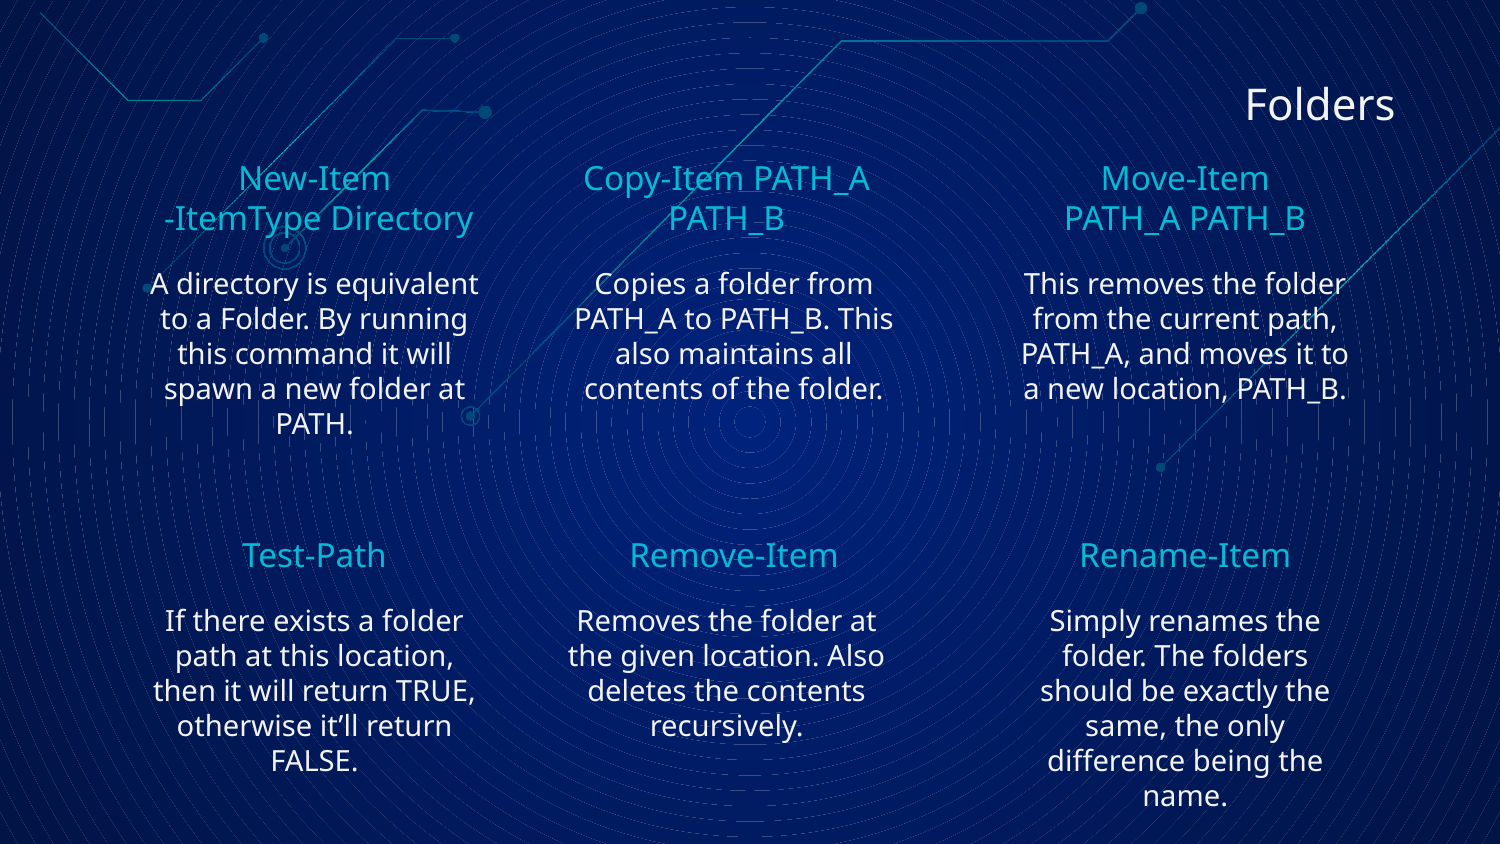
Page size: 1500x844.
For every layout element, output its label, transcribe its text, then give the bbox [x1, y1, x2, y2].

subtitle This removes the folder from the current path, PATH_A, and moves it to a new location, PATH_B. [1003, 250, 1368, 385]
subtitle Simply renames the folder. The folders should be exactly the same, the only difference being the name. [1003, 587, 1368, 722]
title Test-Path [132, 526, 497, 587]
title Remove-Item [552, 526, 916, 587]
subtitle A directory is equivalent to a Folder. By running this command it will spawn a new folder at PATH. [132, 250, 497, 385]
title Move-Item PATH_A PATH_B [1003, 189, 1368, 250]
title New-Item -ItemType Directory [104, 189, 526, 252]
title Rename-Item [1003, 526, 1368, 587]
picture [0, 0, 1500, 472]
subtitle Copies a folder from PATH_A to PATH_B. This also maintains all contents of the folder. [537, 250, 931, 385]
subtitle If there exists a folder path at this location, then it will return TRUE, otherwise it’ll return FALSE. [132, 587, 497, 722]
title Folders [876, 62, 1411, 147]
title Copy-Item PATH_A PATH_B [544, 189, 909, 250]
subtitle Removes the folder at the given location. Also deletes the contents recursively. [537, 587, 916, 722]
